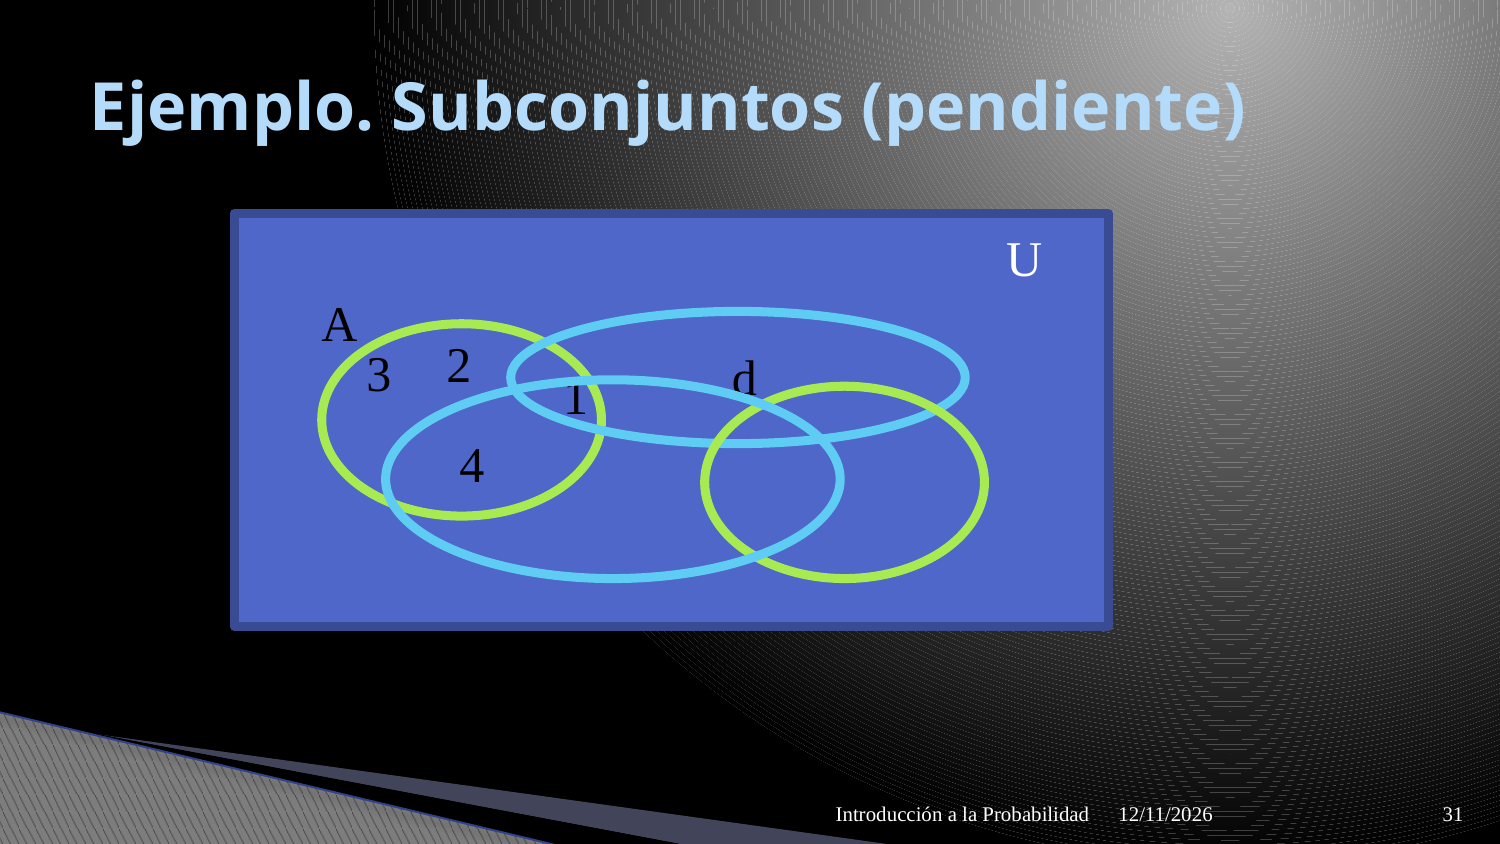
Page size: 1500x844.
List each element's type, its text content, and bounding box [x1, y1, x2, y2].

slide_number 31 [1418, 788, 1479, 834]
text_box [234, 212, 1109, 627]
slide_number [1105, 788, 1418, 834]
picture [0, 714, 542, 844]
title Ejemplo. Subconjuntos (pendiente) [75, 33, 1425, 175]
footer Introducción a la Probabilidad [718, 788, 1105, 834]
